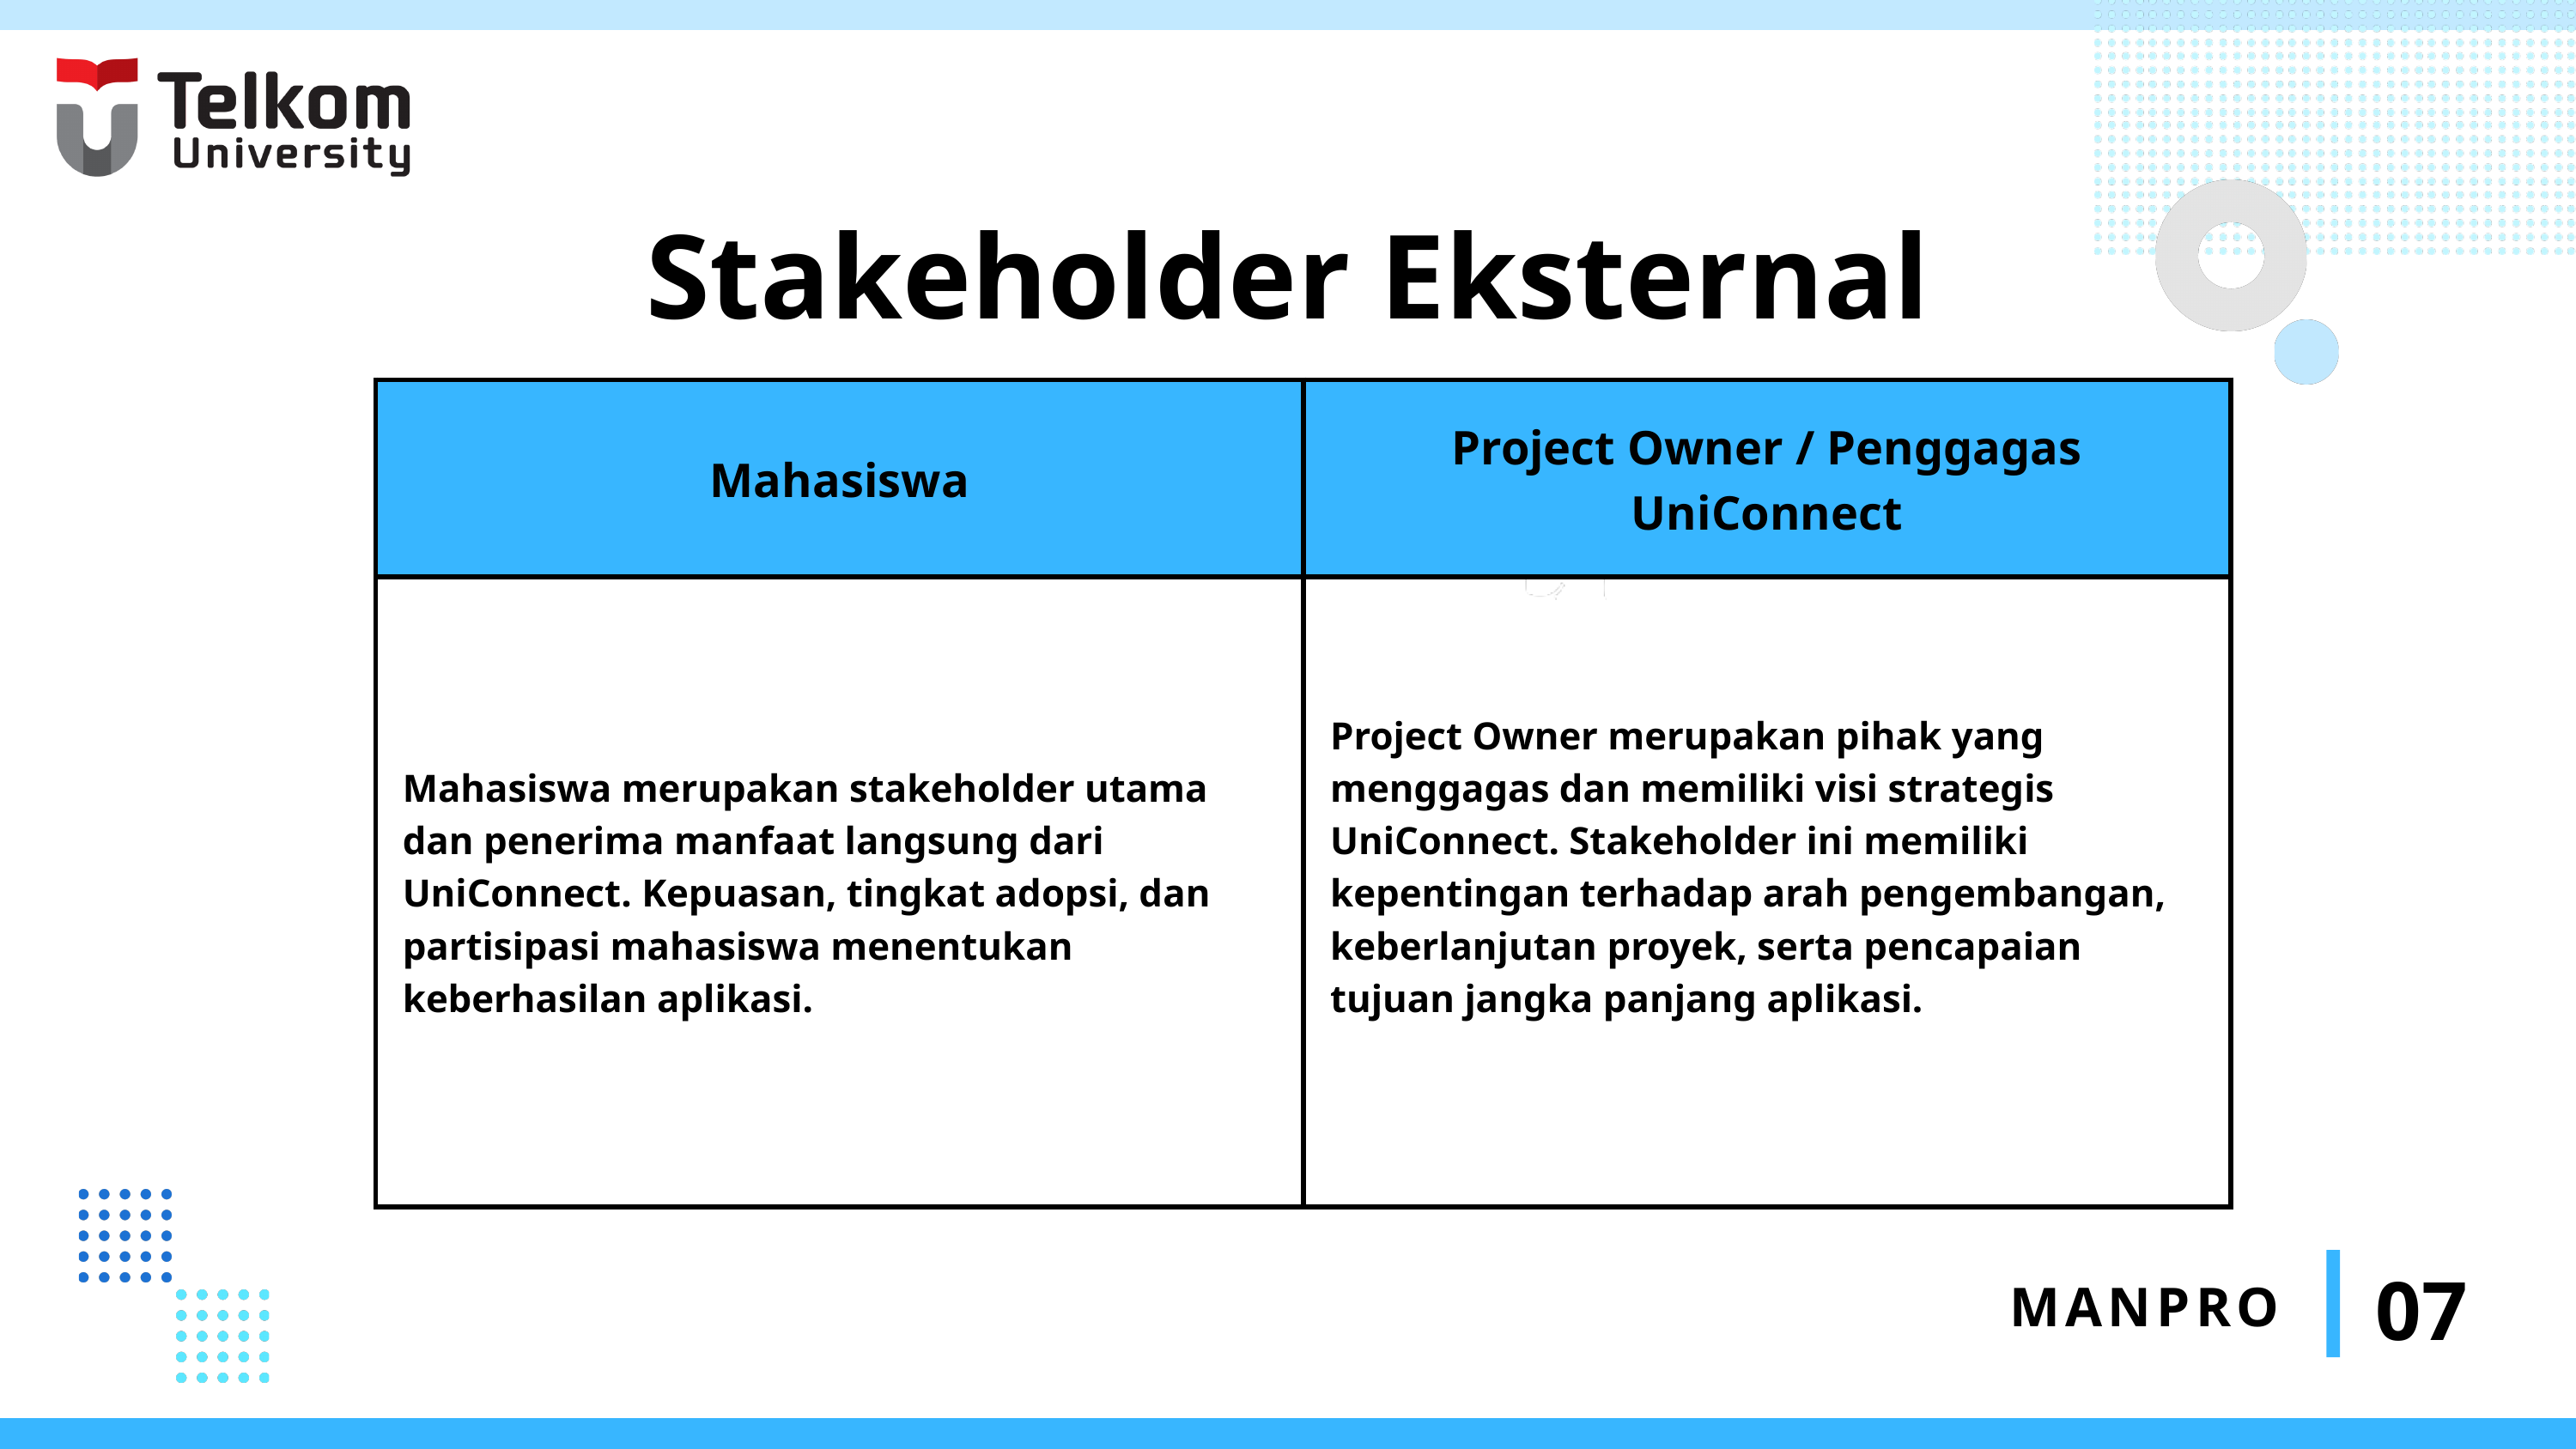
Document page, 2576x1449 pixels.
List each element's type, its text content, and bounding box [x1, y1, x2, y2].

table_header Project Owner / Penggagas UniConnect [1306, 382, 2228, 574]
text_box [2094, 40, 2576, 255]
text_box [0, 1418, 2576, 1449]
table_cell Project Owner merupakan pihak yang menggagas dan memiliki visi strategis UniConnect. Stakeholder ini memiliki kepentingan terhadap arah pengembangan, keberlanjutan proyek, serta pencapaian tujuan jangka panjang aplikasi. [1306, 579, 2228, 1204]
text_box MANPRO [1609, 1262, 2280, 1337]
text_box 07 [2333, 1244, 2468, 1357]
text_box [0, 0, 2576, 31]
table_cell Mahasiswa merupakan stakeholder utama dan penerima manfaat langsung dari UniConnect. Kepuasan, tingkat adopsi, dan partisipasi mahasiswa menentukan keberhasilan aplikasi. [378, 579, 1301, 1204]
text_box [2155, 179, 2307, 331]
text_box [176, 1289, 270, 1383]
text_box [53, 56, 415, 180]
text_box [2274, 319, 2339, 385]
text_box Stakeholder Eksternal [574, 179, 2002, 343]
table_header Mahasiswa [378, 382, 1301, 574]
text_box [78, 1189, 172, 1282]
